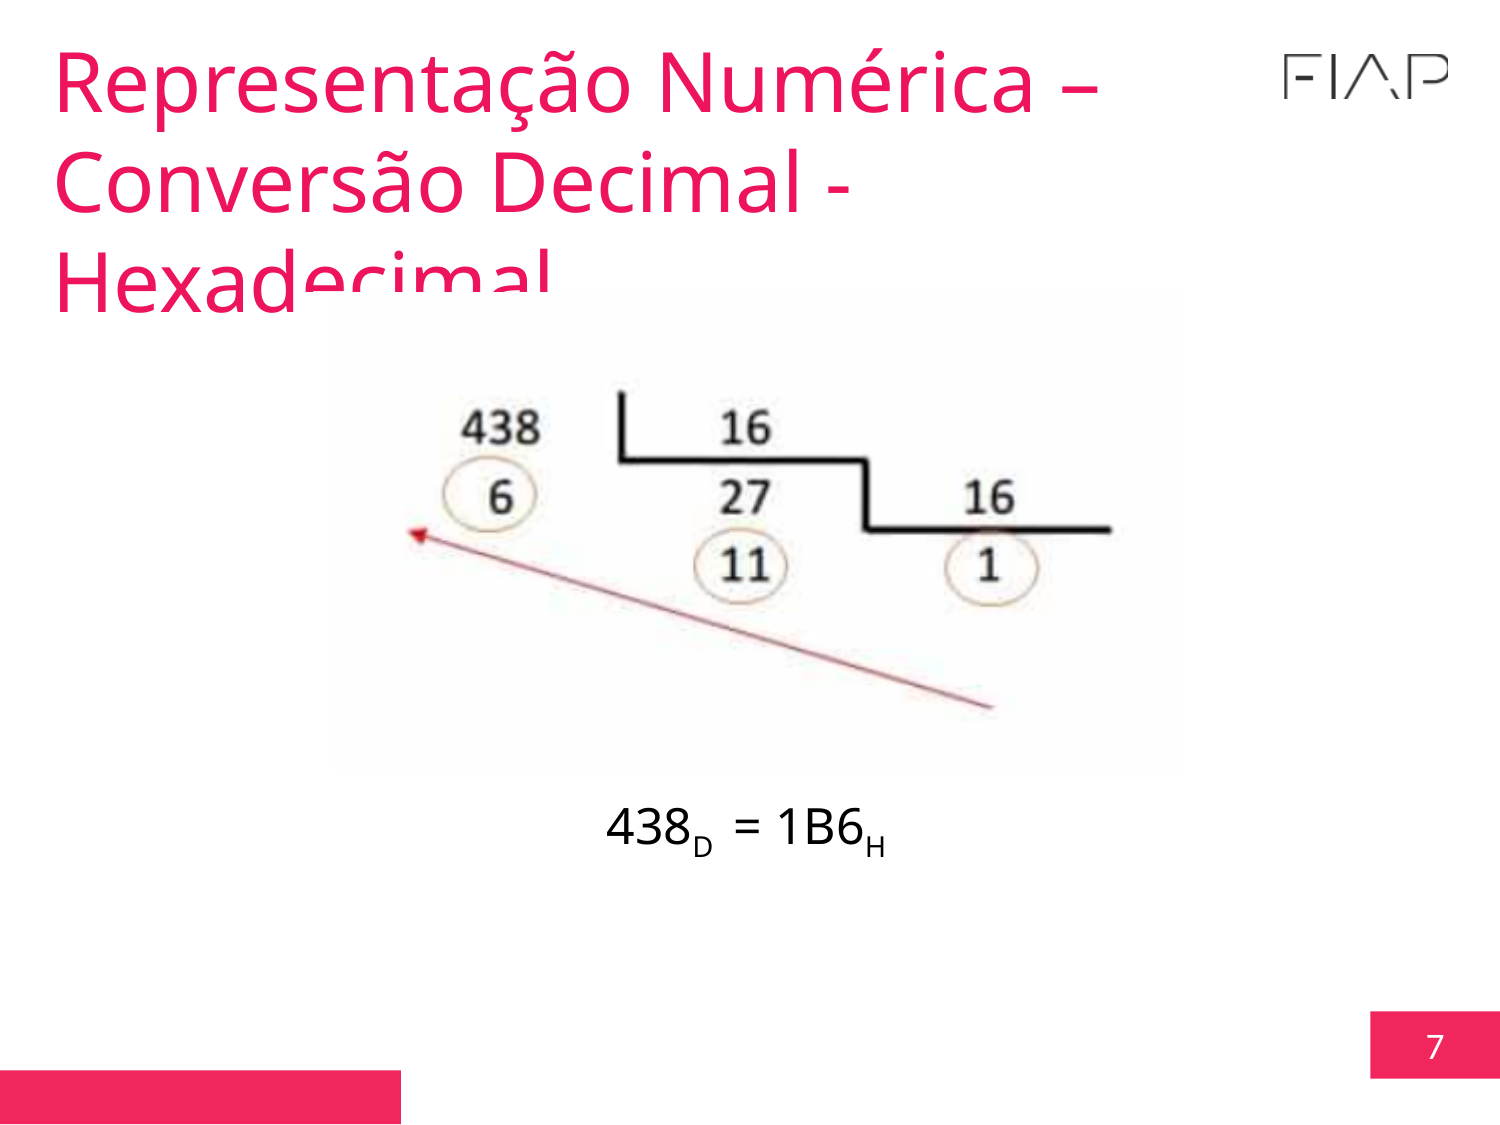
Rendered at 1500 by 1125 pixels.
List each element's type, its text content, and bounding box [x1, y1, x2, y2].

text_box 438D = 1B6H [591, 787, 908, 871]
picture [295, 292, 1205, 772]
text_box Representação Numérica – Conversão Decimal - Hexadecimal [37, 21, 1282, 337]
